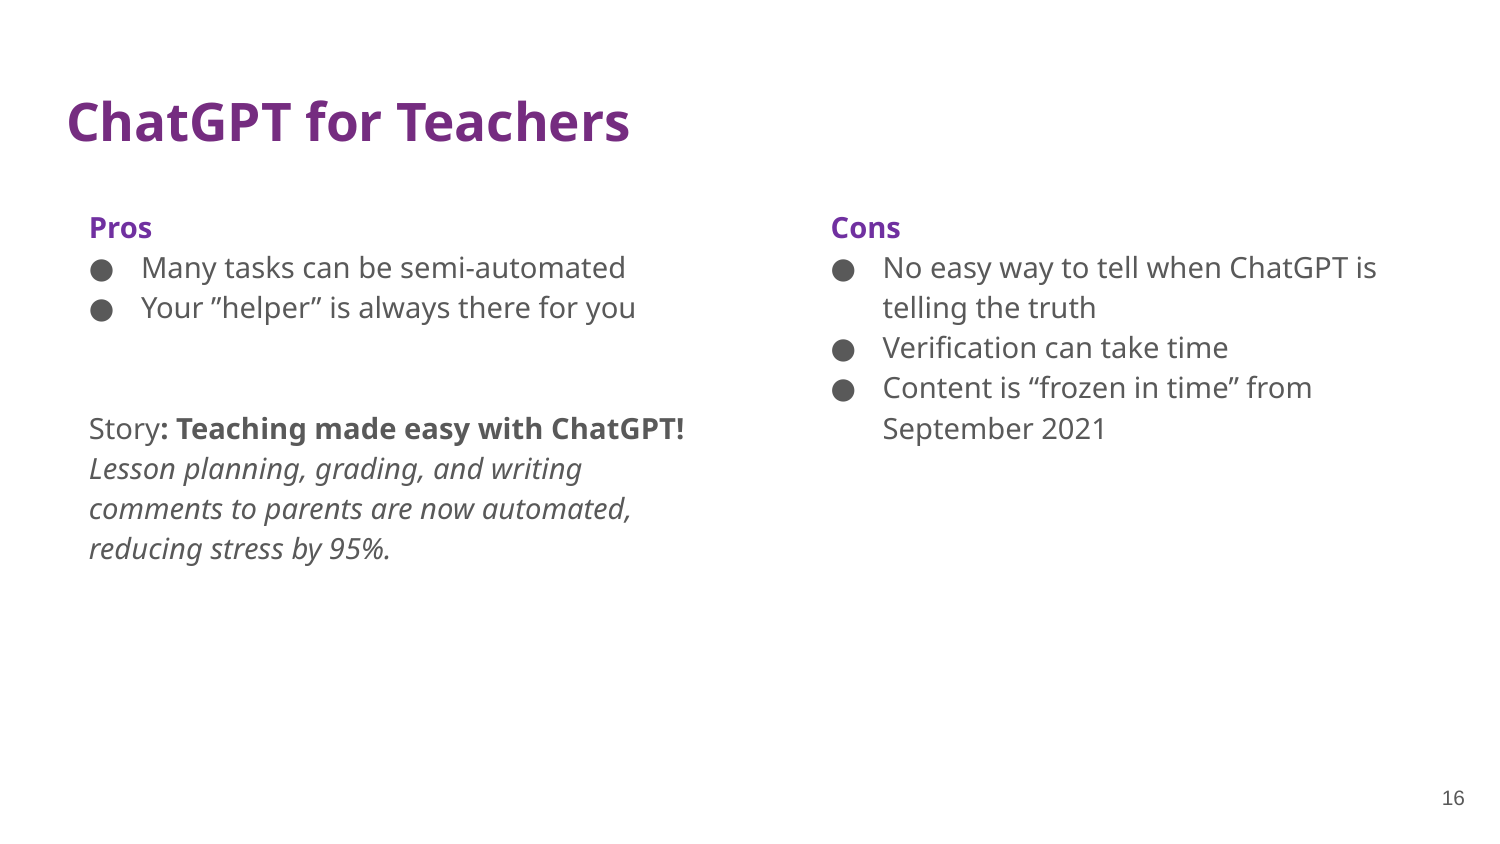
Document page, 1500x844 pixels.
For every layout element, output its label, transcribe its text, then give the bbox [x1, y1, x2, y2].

slide_number 16 [1389, 764, 1480, 830]
title ChatGPT for Teachers [51, 72, 1449, 167]
list Cons No easy way to tell when ChatGPT is telling the truth Verification can take time Content is “frozen in time” from September 2021 [792, 189, 1449, 533]
list Pros Many tasks can be semi-automated Your ”helper” is always there for you Story: Teaching made easy with ChatGPT! Lesson planning, grading, and writing comments to parents are now automated, reducing stress by 95%. [51, 189, 708, 750]
